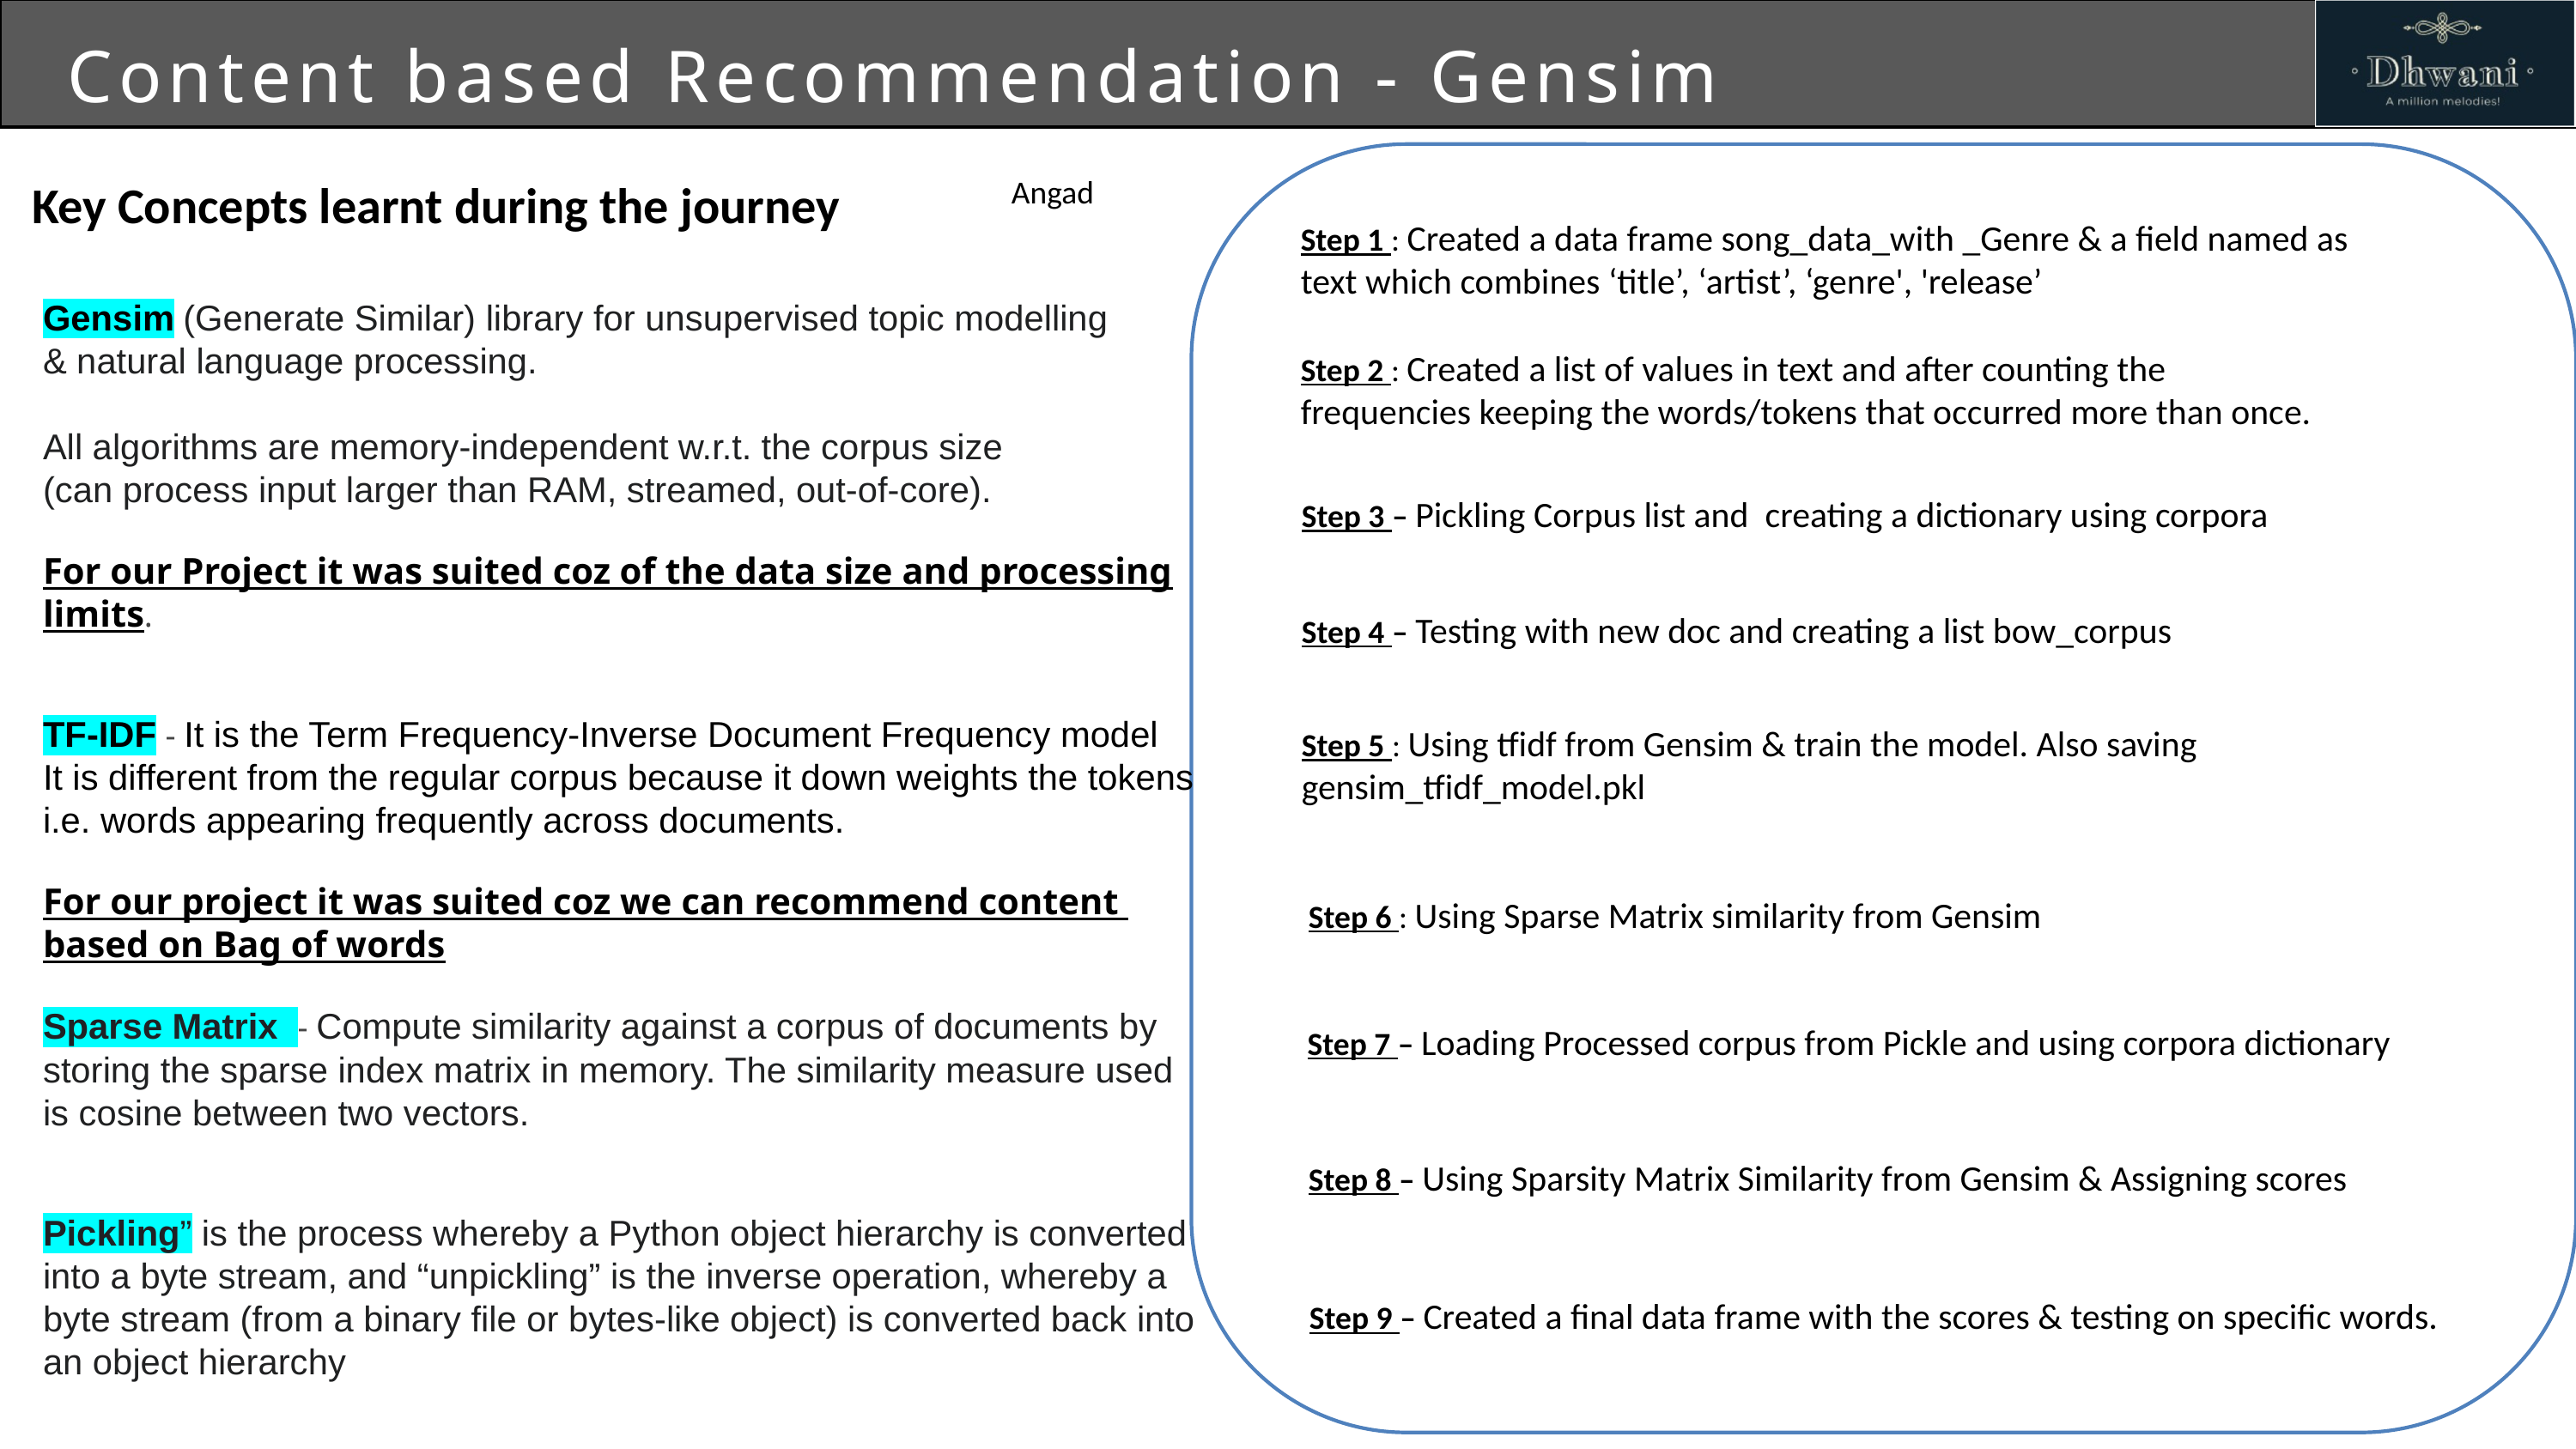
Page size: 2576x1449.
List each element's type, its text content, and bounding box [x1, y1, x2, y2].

text_box [1201, 217, 2576, 1434]
text_box Content based Recommendation - Gensim [54, 0, 2222, 124]
text_box [0, 0, 2313, 129]
text_box Step 1 : Created a data frame song_data_with _Genre & a field named as text which combines ‘title’, ‘artist’, ‘genre', 'release’ [1288, 209, 2415, 339]
text_box Step 4 – Testing with new doc and creating a list bow_corpus [1289, 601, 2576, 657]
text_box Step 7 – Loading Processed corpus from Pickle and using corpora dictionary [1294, 1013, 2576, 1069]
text_box [1309, 142, 2576, 339]
text_box Step 5 : Using tfidf from Gensim & train the model. Also saving gensim_tfidf_model.pkl [1289, 714, 2363, 814]
text_box Step 3 – Pickling Corpus list and creating a dictionary using corpora [1289, 485, 2576, 542]
text_box Angad [999, 165, 1310, 217]
text_box Step 8 – Using Sparsity Matrix Similarity from Gensim & Assigning scores [1296, 1149, 2576, 1205]
picture [2315, 0, 2576, 128]
text_box Step 9 – Created a final data frame with the scores & testing on specific words. [1297, 1287, 2576, 1343]
text_box Gensim (Generate Similar) library for unsupervised topic modelling & natural language processing. All algorithms are memory-independent w.r.t. the corpus size (can process input larger than RAM, streamed, out-of-core). For our Project it was suited coz of the data size and processing limits. TF-IDF - It is the Term Frequency-Inverse Document Frequency model It is different from the regular corpus because it down weights the tokens i.e. words appearing frequently across documents. For our project it was suited coz we can recommend content based on Bag of words Sparse Matrix - Compute similarity against a corpus of documents by storing the sparse index matrix in memory. The similarity measure used is cosine between two vectors. Pickling” is the process whereby a Python object hierarchy is converted into a byte stream, and “unpickling” is the inverse operation, whereby a byte stream (from a binary file or bytes-like object) is converted back into an object hierarchy [30, 288, 1222, 1427]
text_box Step 6 : Using Sparse Matrix similarity from Gensim [1296, 886, 2576, 942]
text_box Step 2 : Created a list of values in text and after counting the frequencies keeping the words/tokens that occurred more than once. [1287, 339, 2576, 439]
text_box Key Concepts learnt during the journey [19, 167, 1211, 240]
